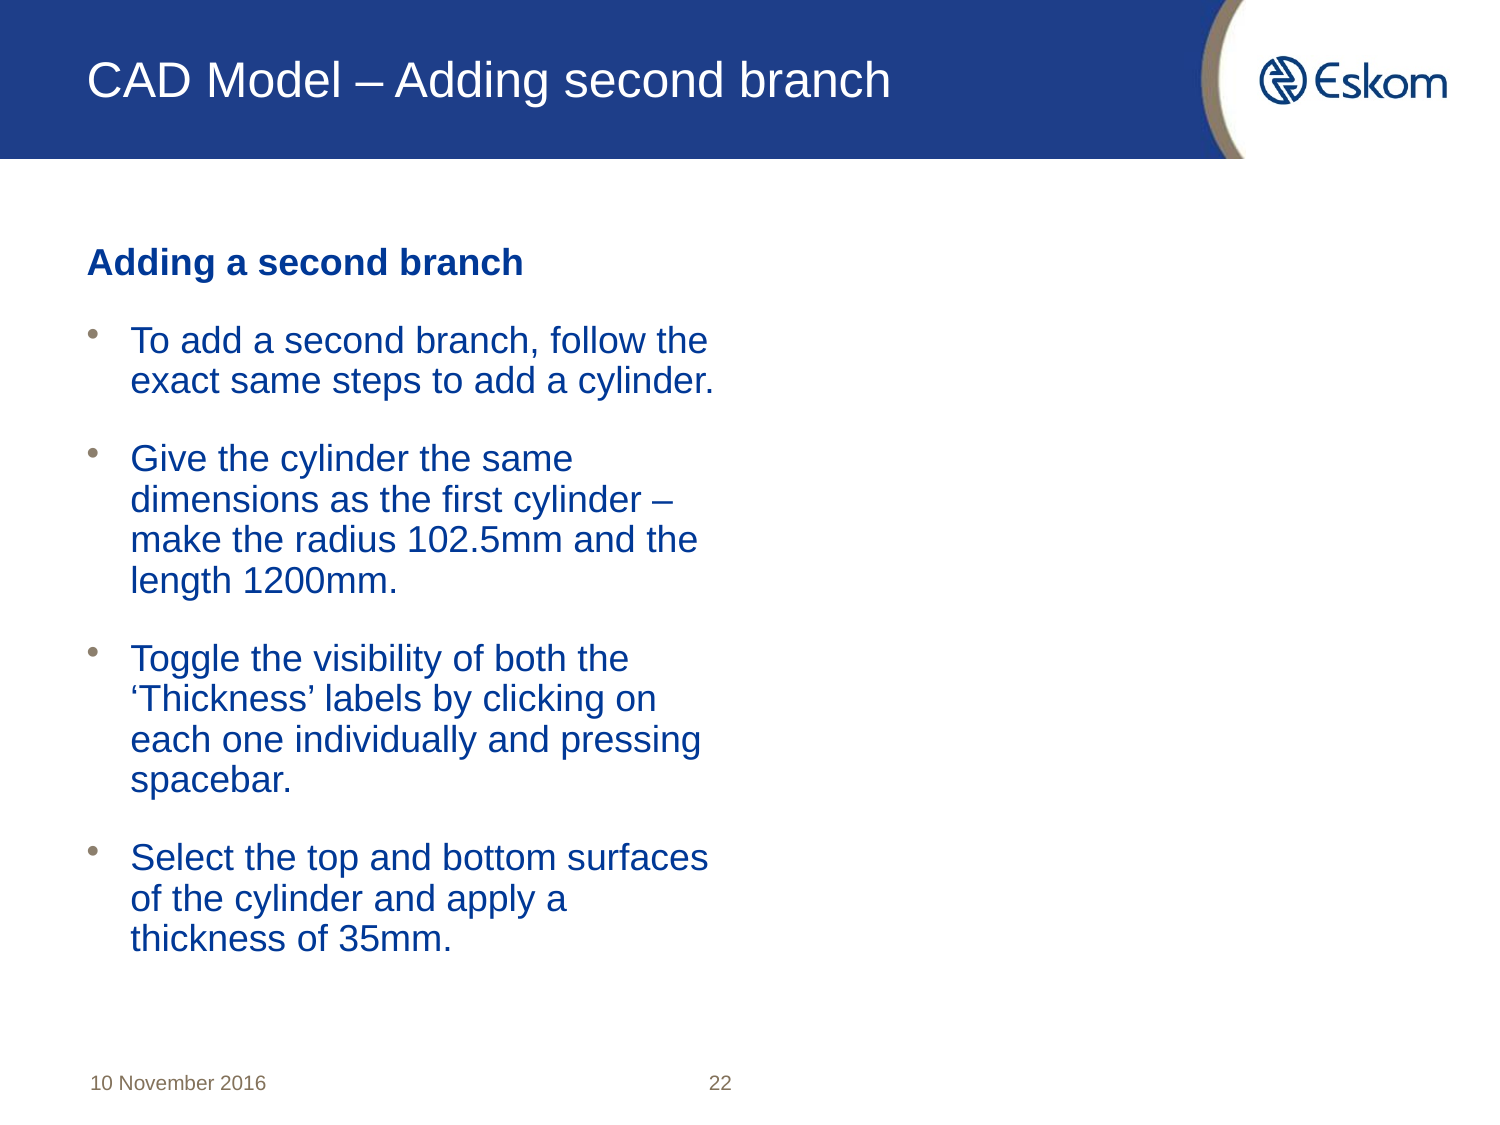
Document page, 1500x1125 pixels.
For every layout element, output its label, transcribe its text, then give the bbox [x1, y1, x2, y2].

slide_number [75, 1058, 361, 1103]
picture [0, 0, 1246, 159]
picture [1257, 55, 1450, 105]
list Adding a second branch To add a second branch, follow the exact same steps to add a cylinder. Give the cylinder the same dimensions as the first cylinder – make the radius 102.5mm and the length 1200mm. Toggle the visibility of both the ‘Thickness’ labels by clicking on each one individually and pressing spacebar. Select the top and bottom surfaces of the cylinder and apply a thickness of 35mm. [71, 235, 747, 1064]
slide_number 22 [643, 1058, 798, 1103]
title CAD Model – Adding second branch [71, 27, 1142, 137]
